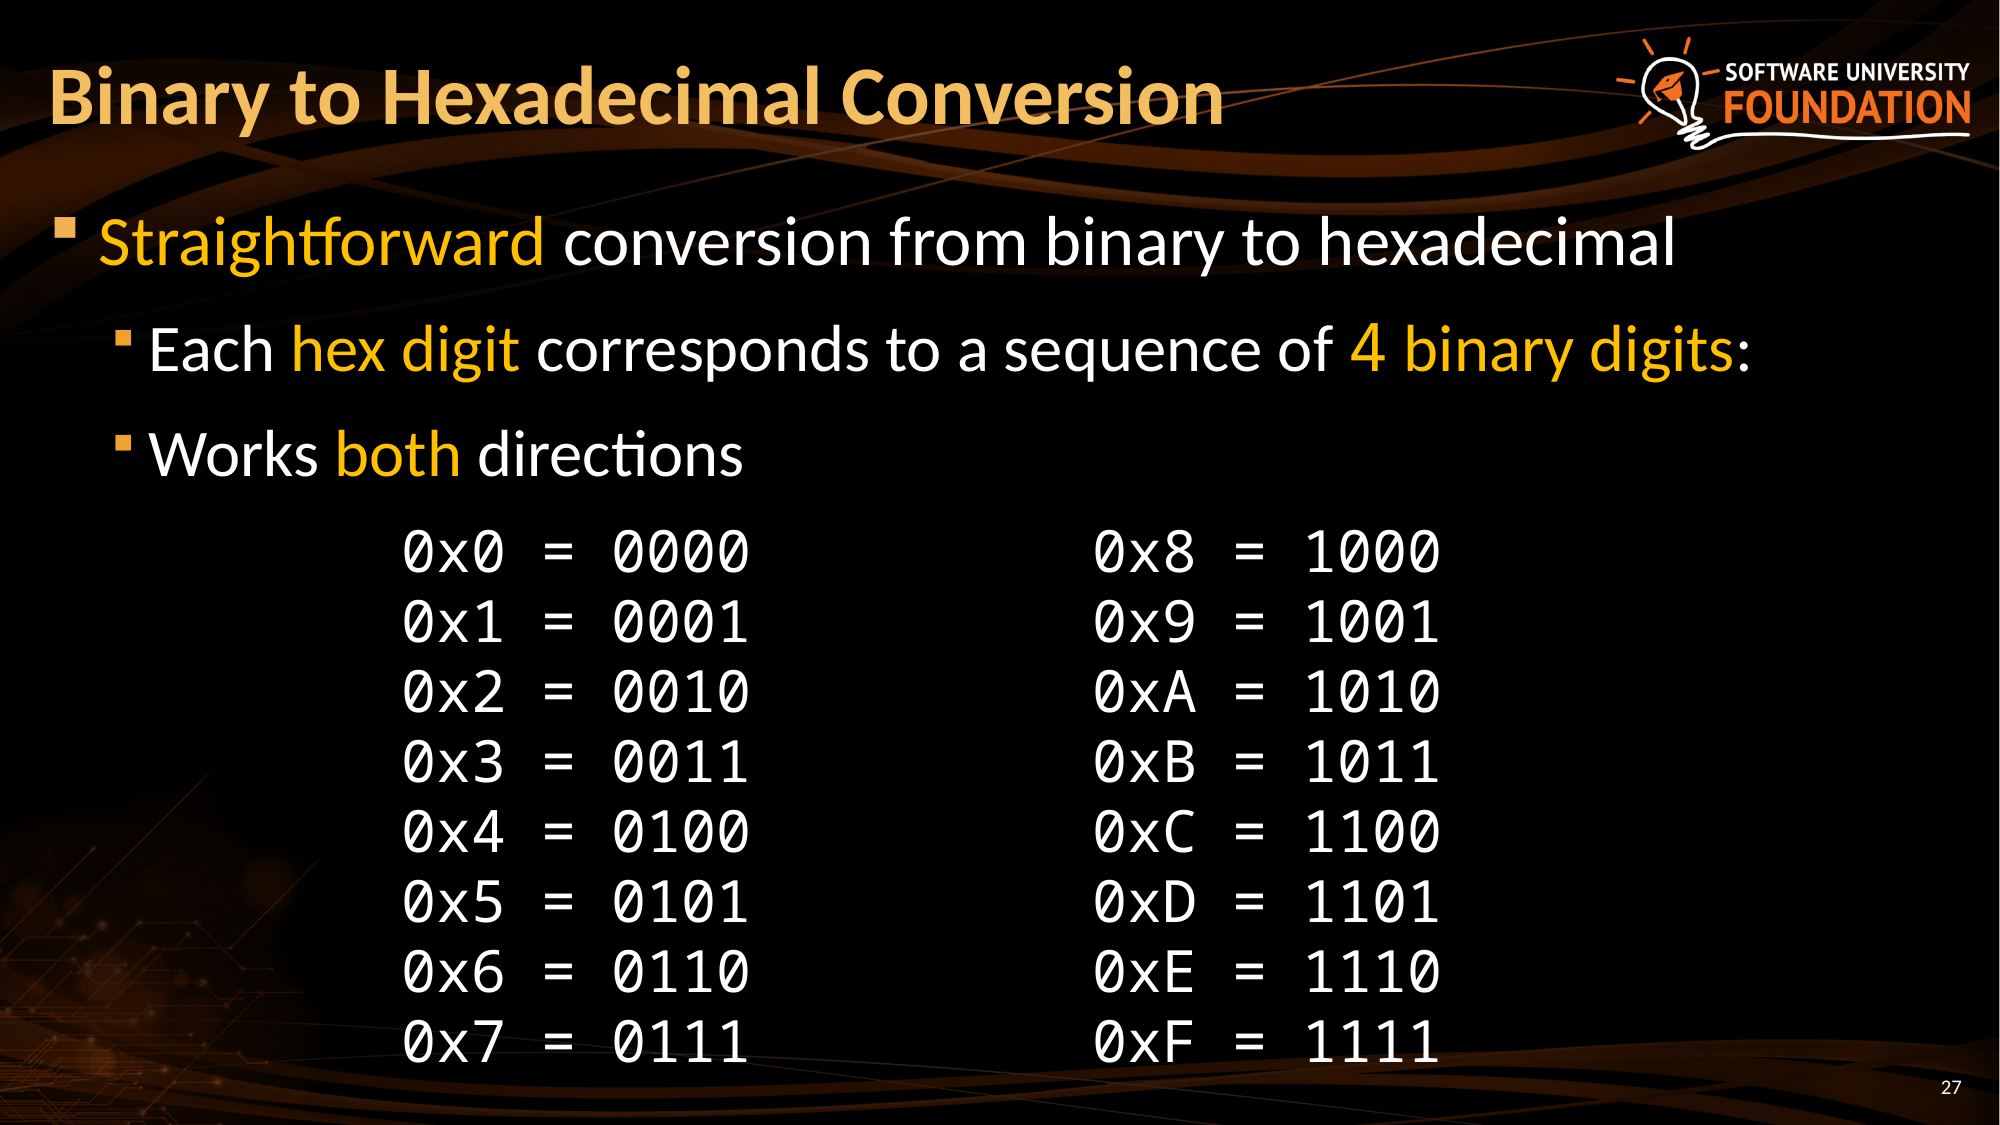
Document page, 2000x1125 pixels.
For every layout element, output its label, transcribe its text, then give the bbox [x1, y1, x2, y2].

picture [0, 0, 2000, 1125]
list Straightforward conversion from binary to hexadecimal Each hex digit corresponds to a sequence of 4 binary digits: Works both directions [31, 188, 1968, 1103]
title Binary to Hexadecimal Conversion [30, 6, 1602, 189]
text_box 0x0 = 0000 0x8 = 1000 0x1 = 0001 0x9 = 1001 0x2 = 0010 0xA = 1010 0x3 = 0011 0xB = 1011 0x4 = 0100 0xC = 1100 0x5 = 0101 0xD = 1101 0x6 = 0110 0xE = 1110 0x7 = 0111 0xF = 1111 [387, 506, 1513, 1082]
slide_number 27 [1897, 1070, 1968, 1103]
